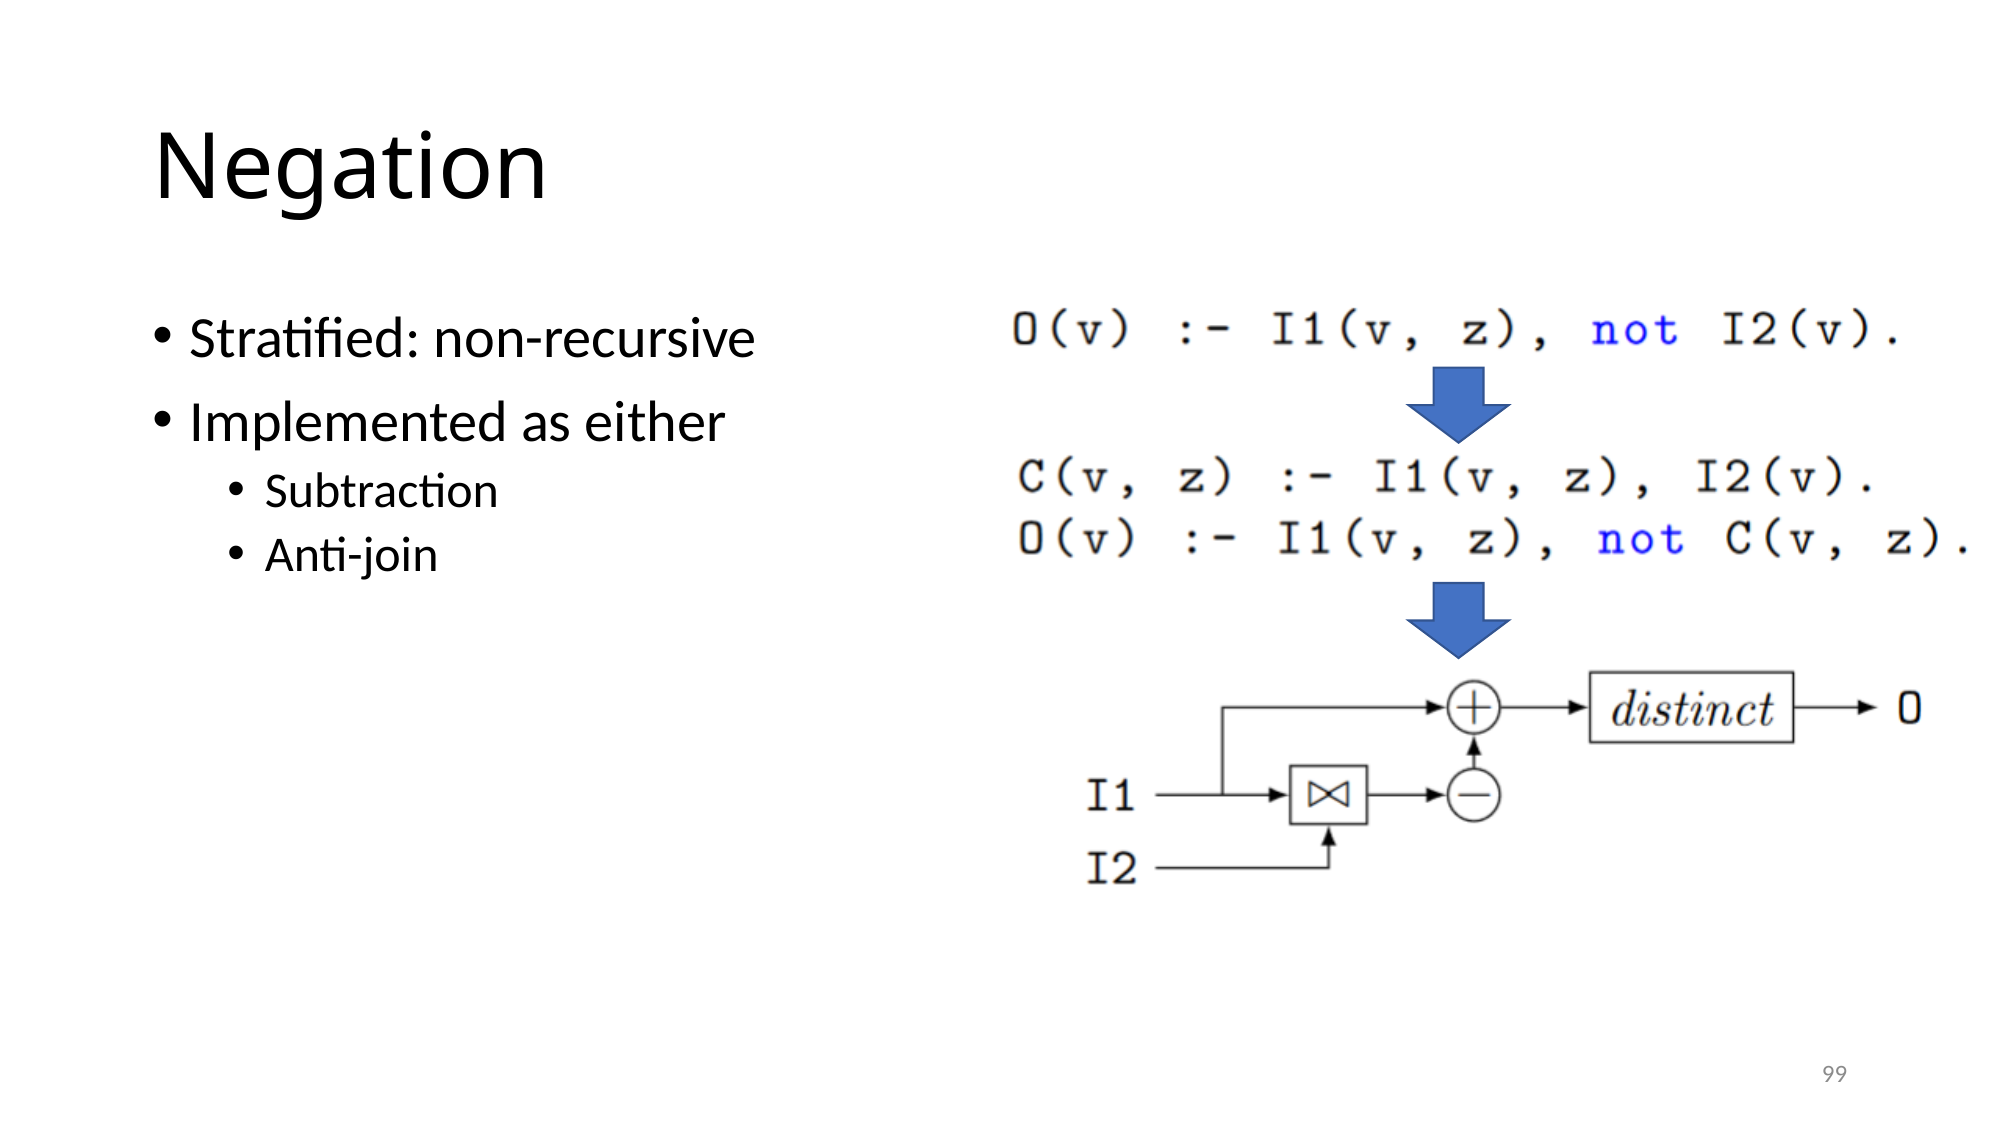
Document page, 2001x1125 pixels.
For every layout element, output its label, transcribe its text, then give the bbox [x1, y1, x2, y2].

list Stratified: non-recursive Implemented as either Subtraction Anti-join [137, 299, 1863, 1014]
slide_number 99 [1798, 1042, 1863, 1103]
text_box [1405, 584, 1512, 660]
picture [976, 434, 1980, 584]
picture [987, 277, 1938, 372]
text_box [1405, 372, 1512, 434]
picture [1067, 668, 1980, 908]
title Negation [137, 59, 1863, 278]
